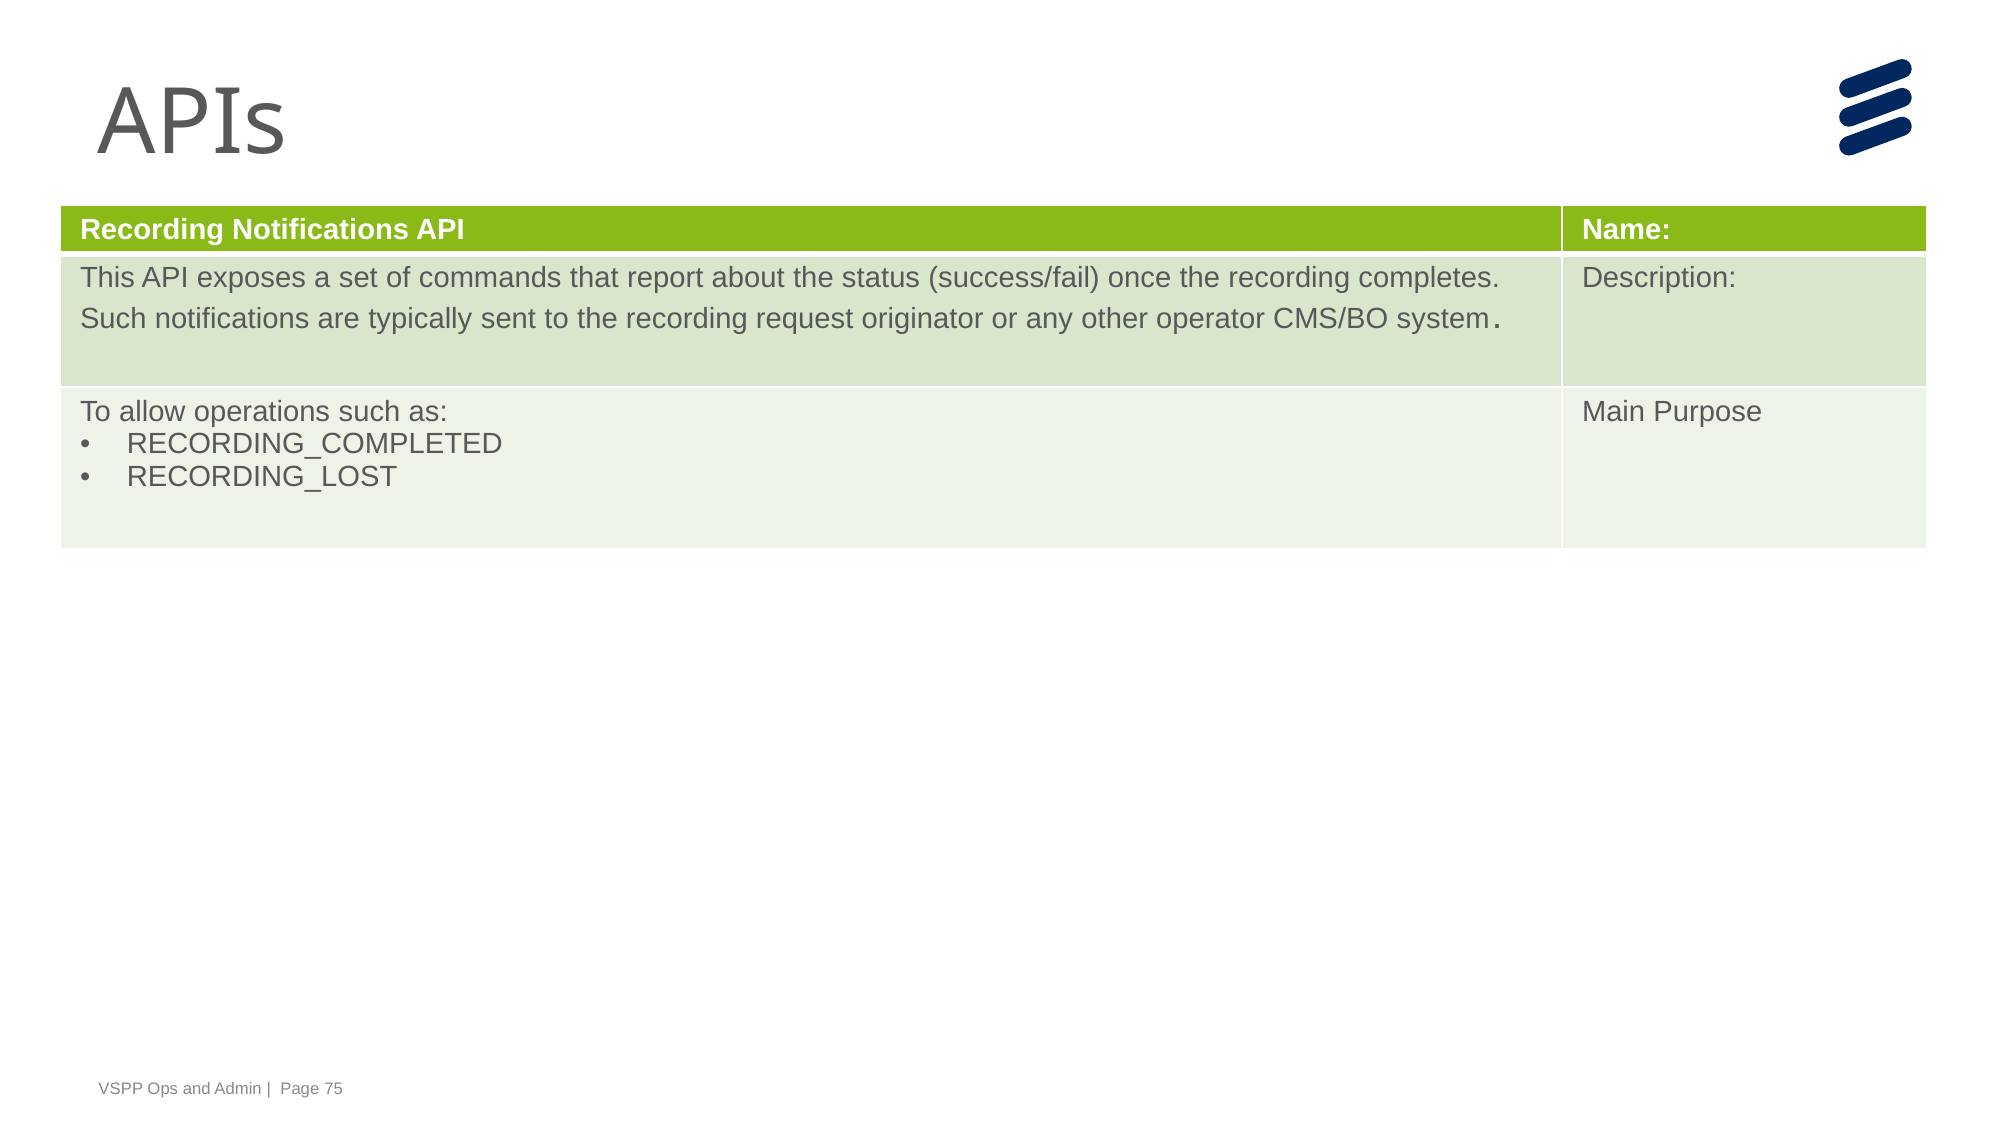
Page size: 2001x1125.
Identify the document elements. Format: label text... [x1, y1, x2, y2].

title APIs [85, 39, 1726, 204]
table_header Recording Notifications API [61, 206, 1561, 251]
table_cell To allow operations such as: RECORDING_COMPLETED RECORDING_LOST [61, 388, 1561, 548]
table_cell This API exposes a set of commands that report about the status (success/fail) once the recording completes. Such notifications are typically sent to the recording request originator or any other operator CMS/BO system. [61, 257, 1561, 386]
table_cell Description: [1563, 257, 1926, 386]
table_header Name: [1563, 206, 1926, 251]
table_cell Main Purpose [1563, 388, 1926, 548]
